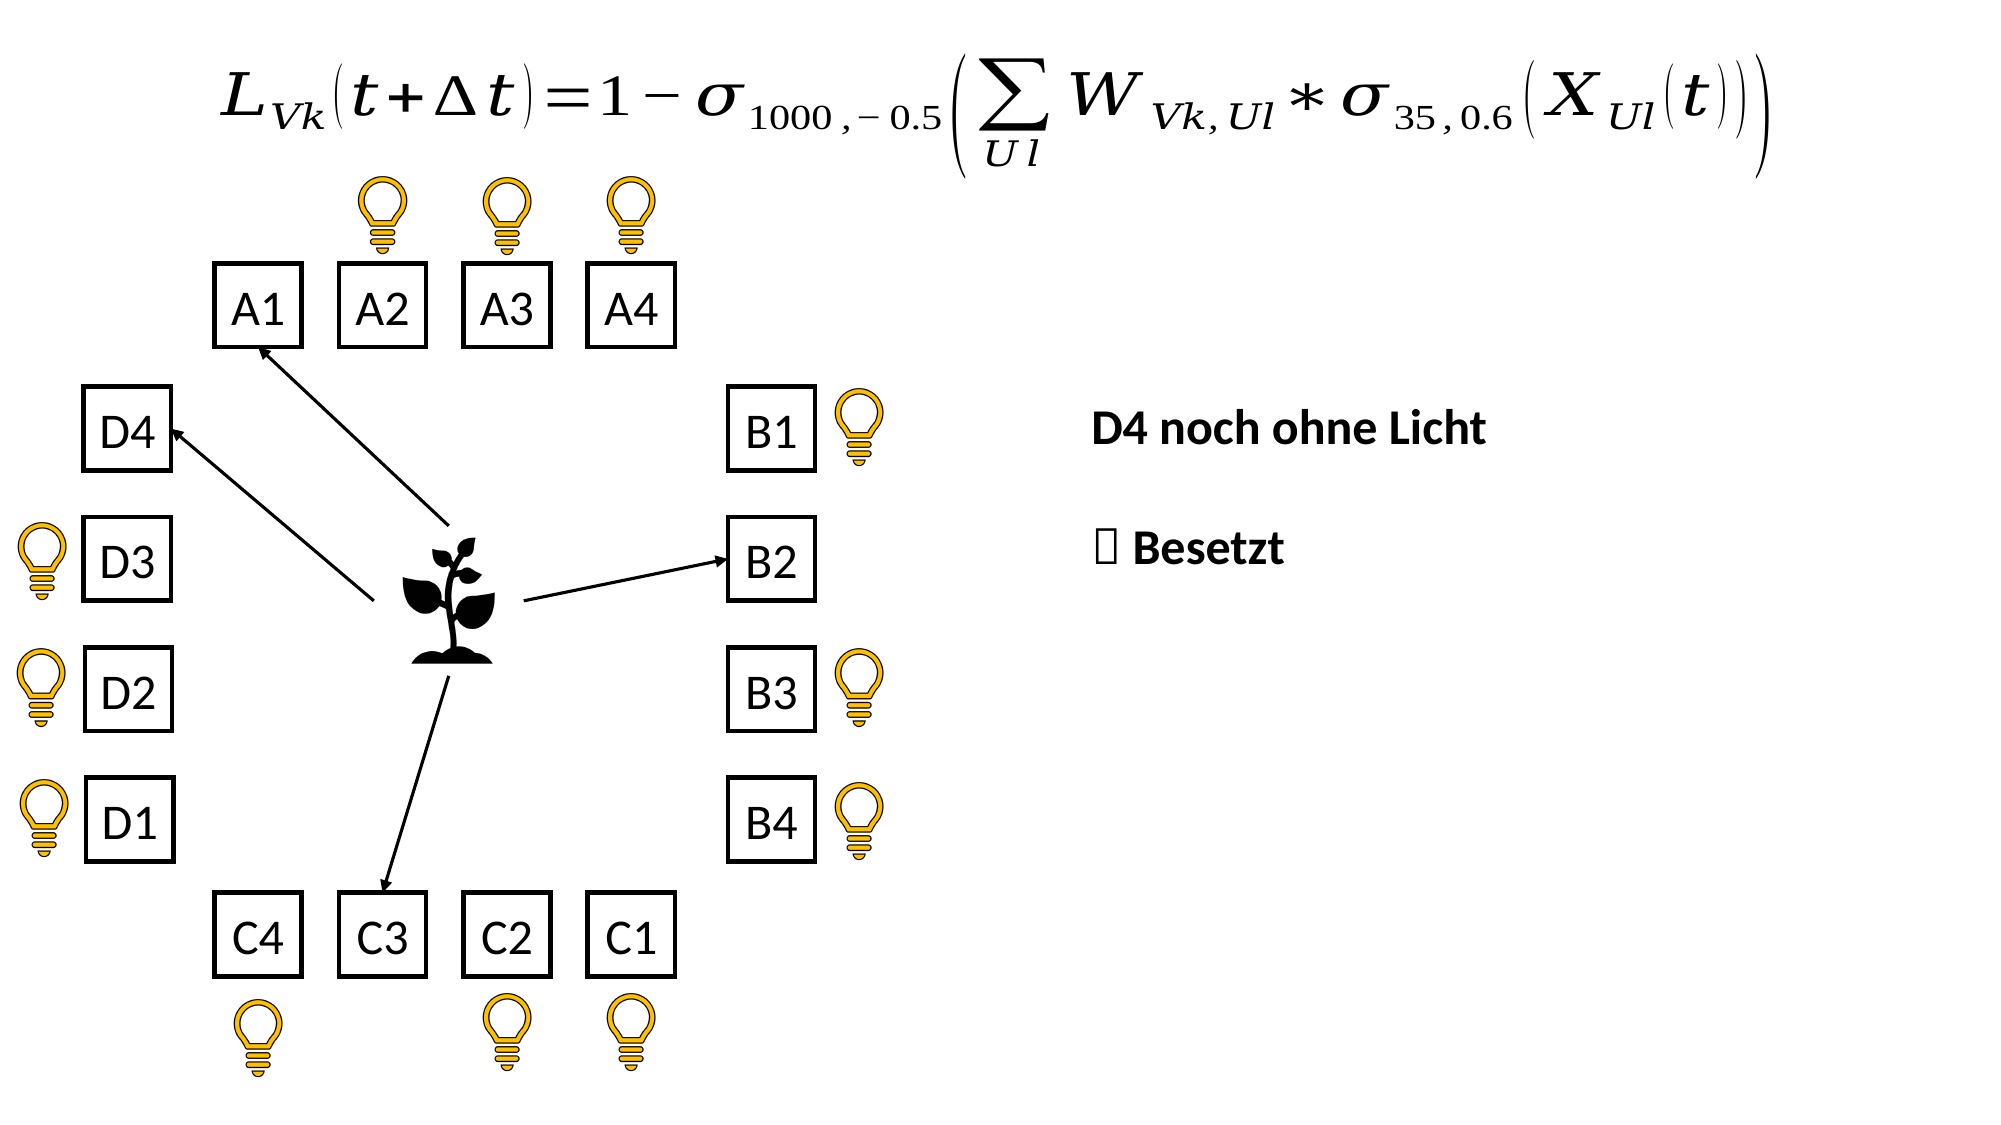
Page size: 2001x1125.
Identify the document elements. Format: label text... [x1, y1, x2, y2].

text_box B2 [727, 516, 816, 602]
text_box D2 [85, 646, 173, 732]
picture [815, 643, 903, 732]
picture [373, 525, 524, 676]
picture [214, 994, 302, 1082]
text_box C2 [462, 892, 552, 977]
picture [587, 988, 675, 1076]
text_box D3 [83, 516, 172, 602]
picture [463, 988, 551, 1076]
picture [0, 643, 85, 732]
text_box B1 [727, 386, 815, 471]
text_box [523, 558, 728, 601]
text_box A2 [338, 262, 427, 346]
picture [587, 171, 675, 259]
text_box A4 [587, 262, 676, 348]
text_box B4 [727, 777, 815, 863]
text_box B3 [727, 646, 815, 732]
text_box C1 [587, 892, 676, 977]
picture [0, 517, 87, 605]
text_box C4 [214, 892, 303, 977]
text_box D4 noch ohne Licht  Besetzt [1076, 386, 1502, 582]
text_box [382, 675, 449, 893]
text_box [258, 346, 449, 526]
picture [815, 777, 903, 866]
text_box D4 [83, 386, 172, 471]
picture [815, 383, 903, 471]
text_box A1 [214, 262, 303, 348]
picture [338, 171, 427, 259]
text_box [170, 428, 374, 601]
text_box A3 [462, 262, 552, 348]
picture [463, 172, 551, 260]
text_box D1 [85, 777, 174, 863]
text_box C3 [338, 892, 427, 977]
picture [0, 774, 88, 862]
